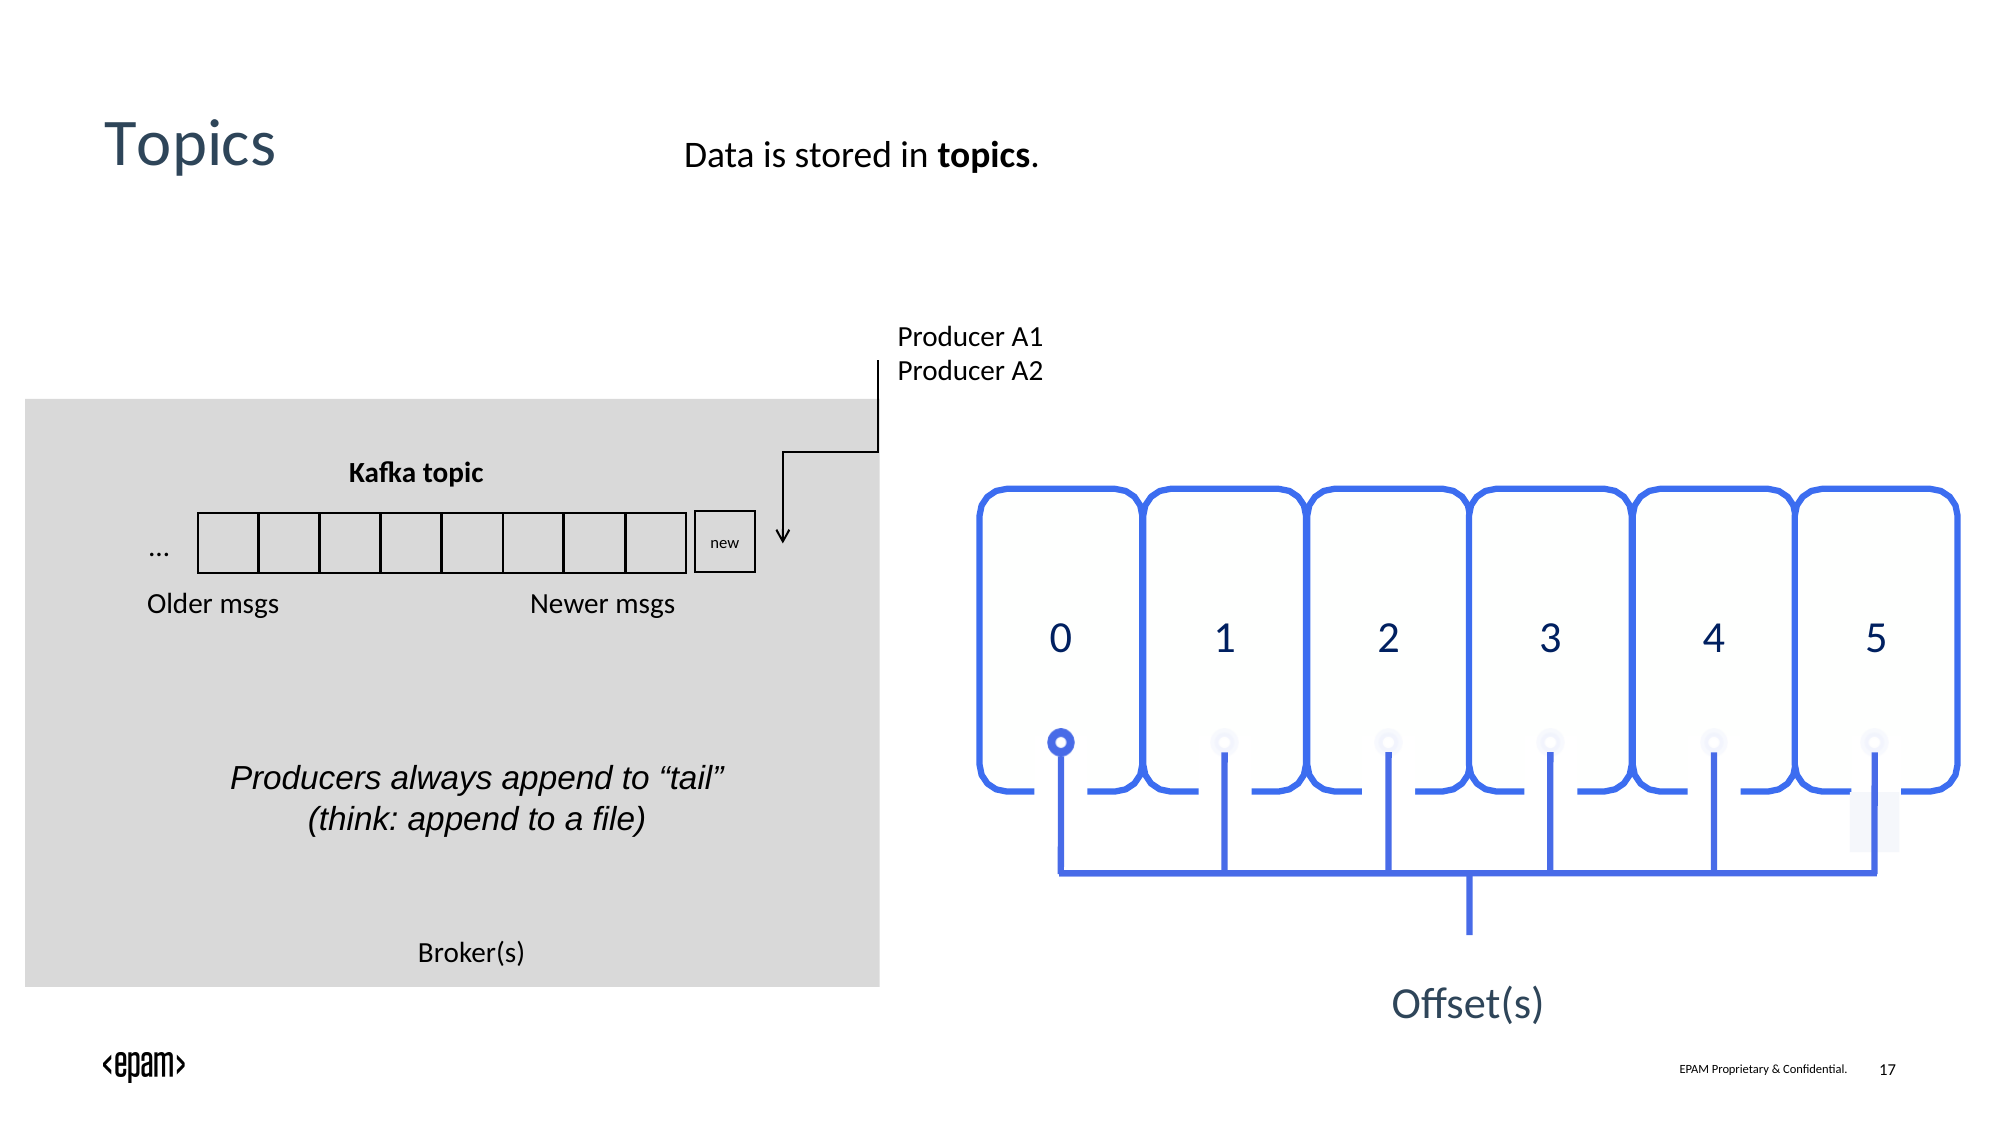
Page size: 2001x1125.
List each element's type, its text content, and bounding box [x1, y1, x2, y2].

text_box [1302, 484, 1464, 728]
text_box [1628, 484, 1790, 728]
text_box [25, 398, 880, 987]
title Topics [101, 96, 278, 288]
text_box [208, 309, 1060, 846]
text_box Offset(s) [1388, 971, 1550, 1028]
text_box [1034, 728, 1901, 936]
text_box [1790, 484, 1962, 796]
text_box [1464, 484, 1628, 728]
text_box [1138, 484, 1302, 728]
text_box Data is stored in topics. [594, 122, 1595, 183]
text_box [1060, 484, 1138, 728]
